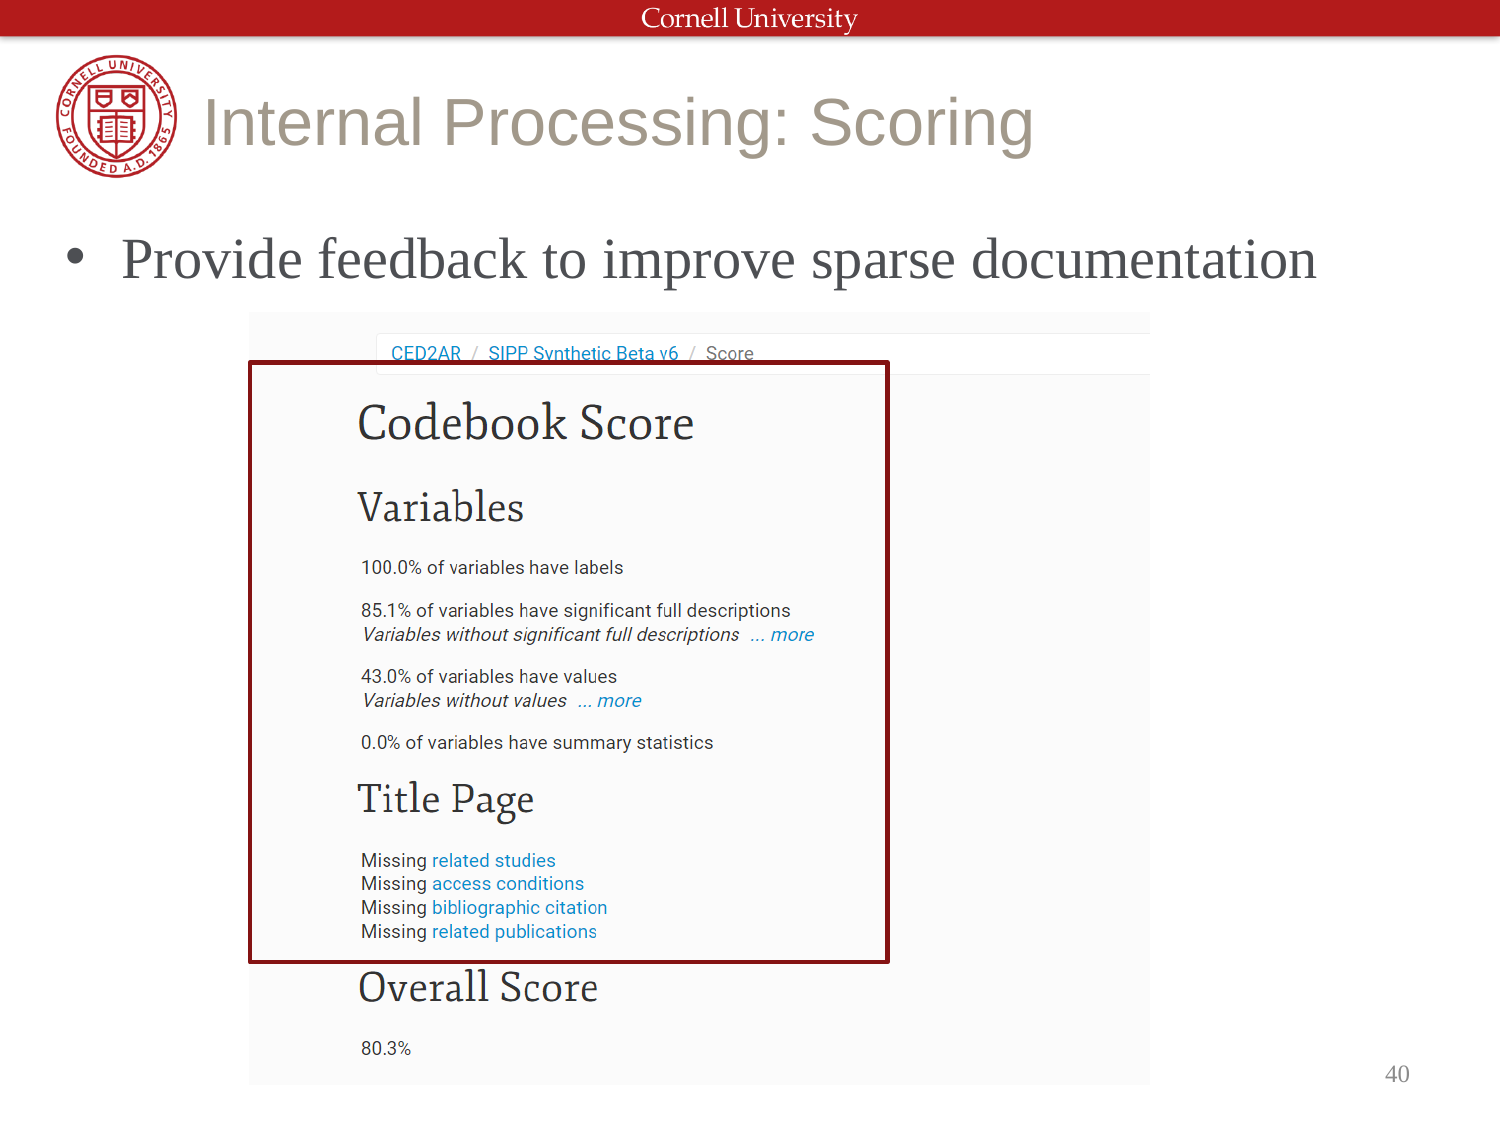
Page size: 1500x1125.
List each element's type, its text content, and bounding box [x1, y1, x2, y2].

picture [635, 0, 858, 60]
slide_number 40 [1074, 1042, 1425, 1103]
picture [50, 50, 195, 183]
picture [249, 312, 1151, 1085]
title Internal Processing: Scoring [187, 62, 1500, 175]
list Provide feedback to improve sparse documentation [50, 212, 1474, 869]
